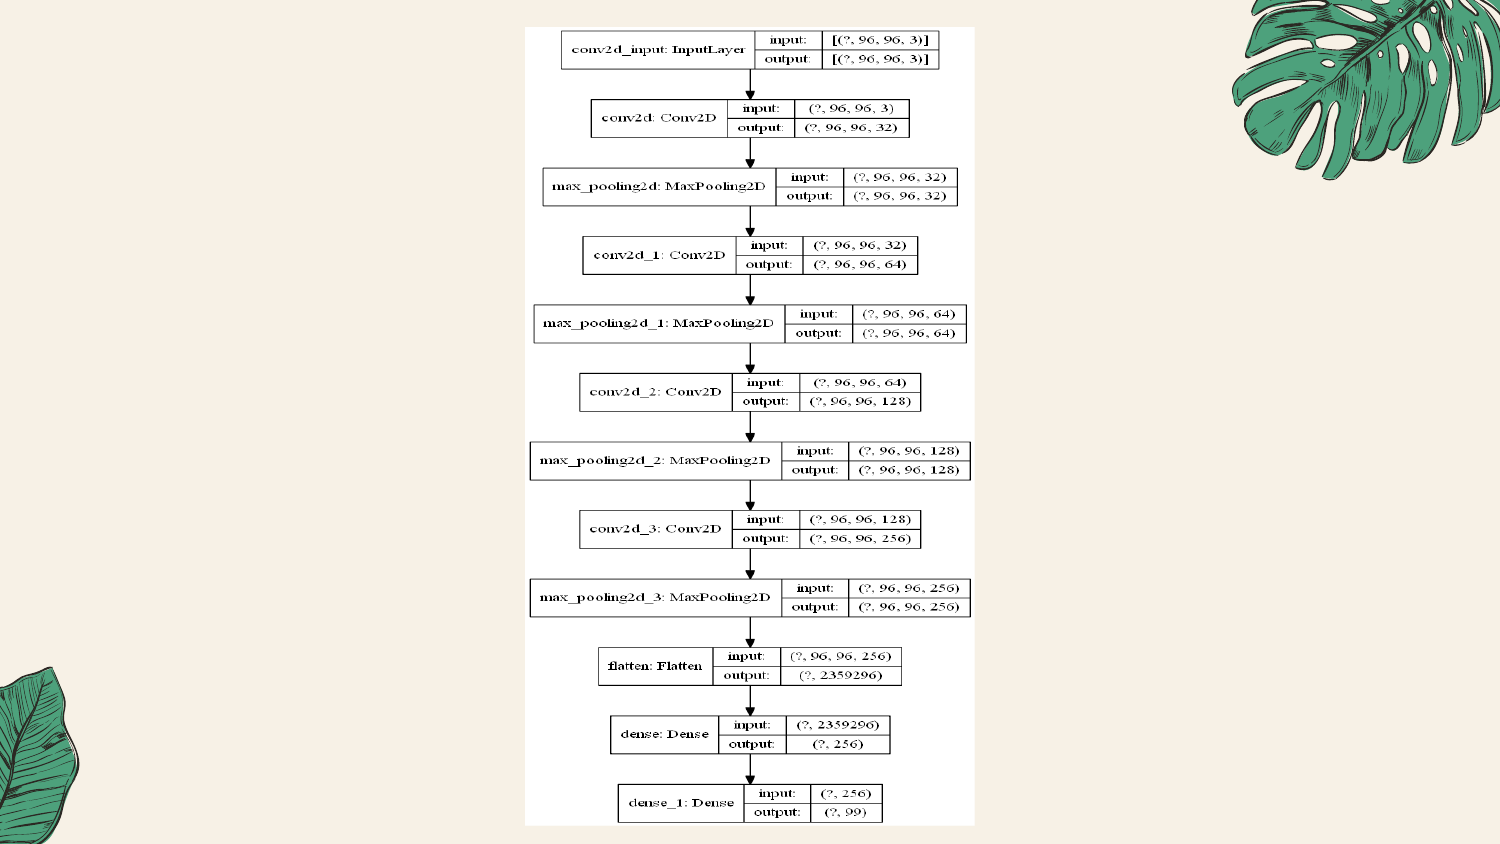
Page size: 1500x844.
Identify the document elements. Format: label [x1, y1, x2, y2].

picture [525, 27, 975, 826]
